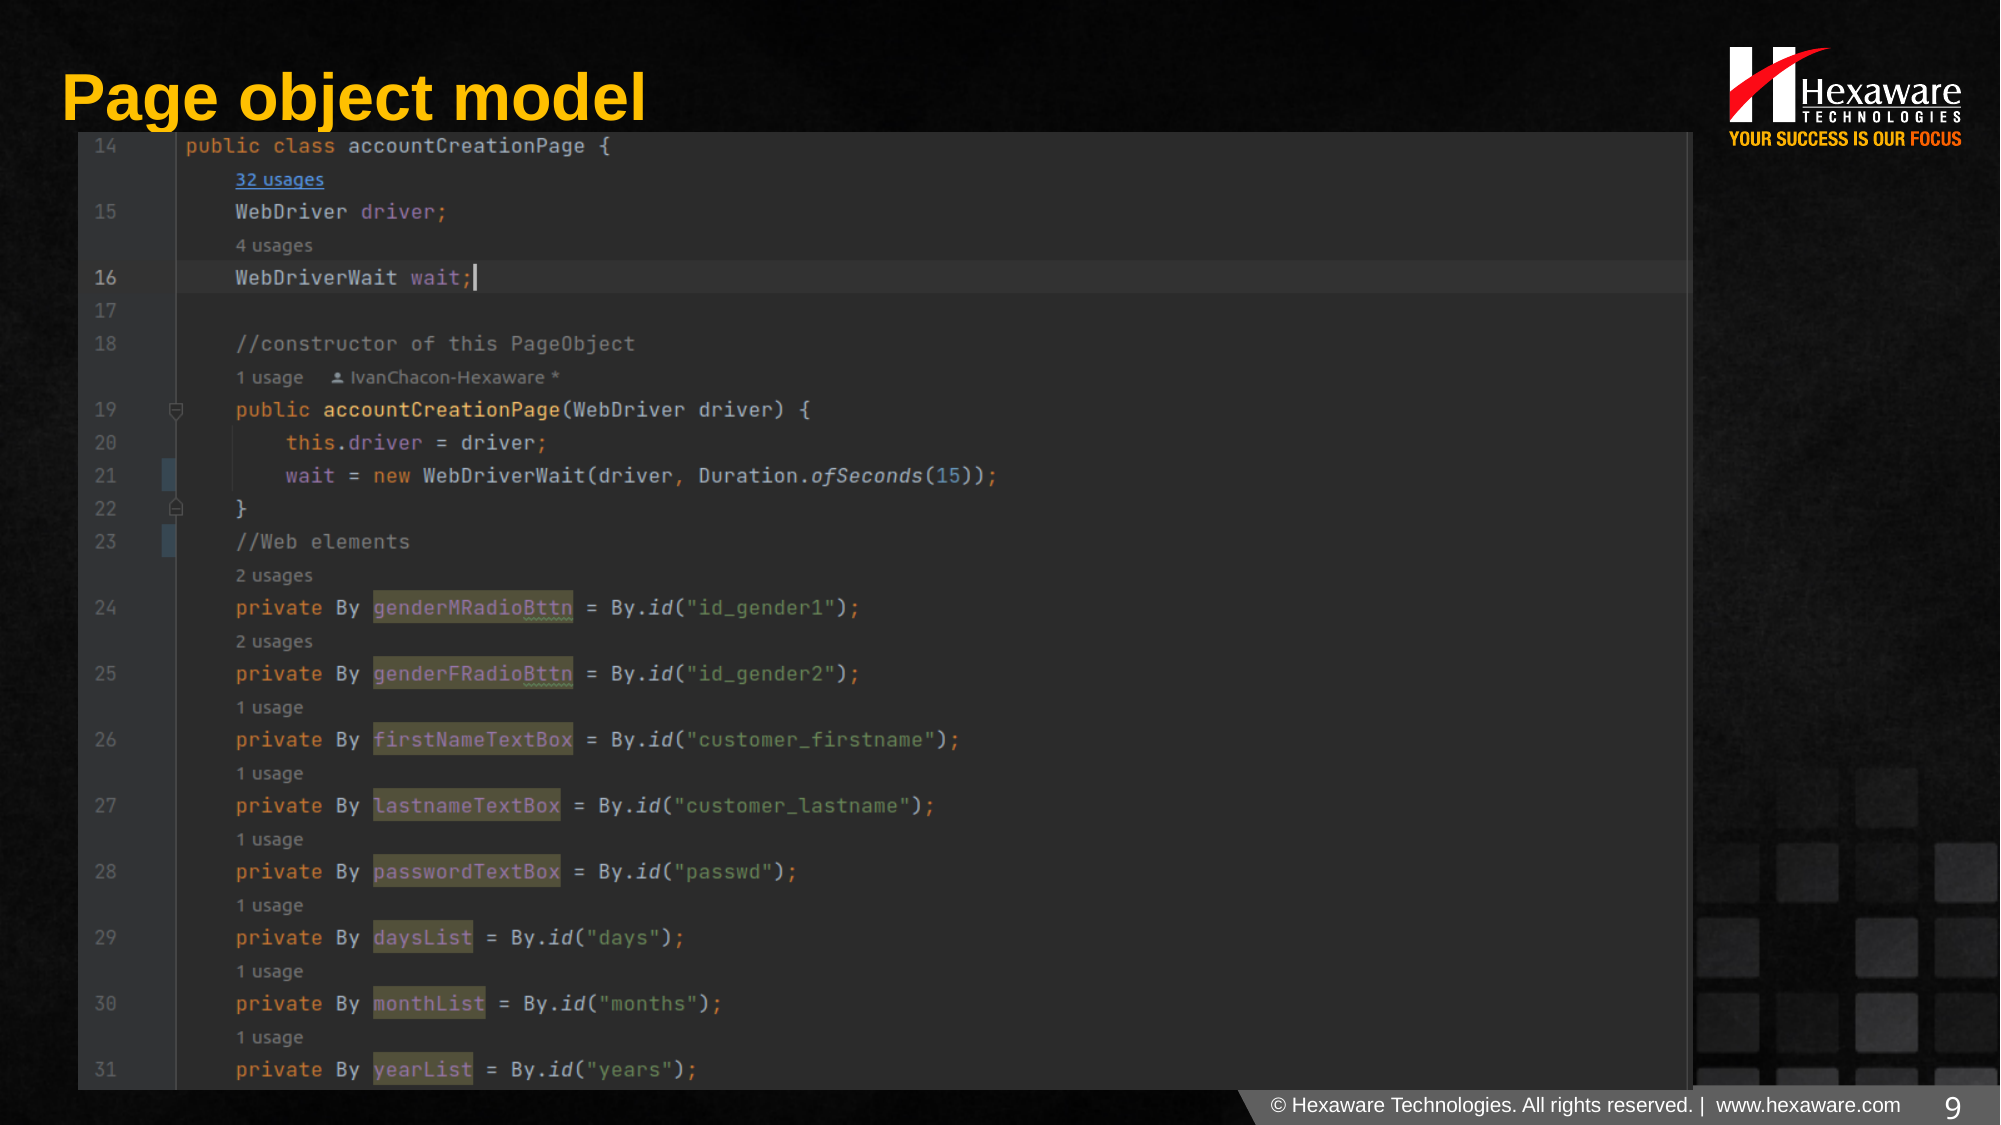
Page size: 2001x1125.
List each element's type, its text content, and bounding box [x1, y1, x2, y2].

title Page object model [50, 43, 1500, 144]
picture [0, 0, 2000, 1125]
